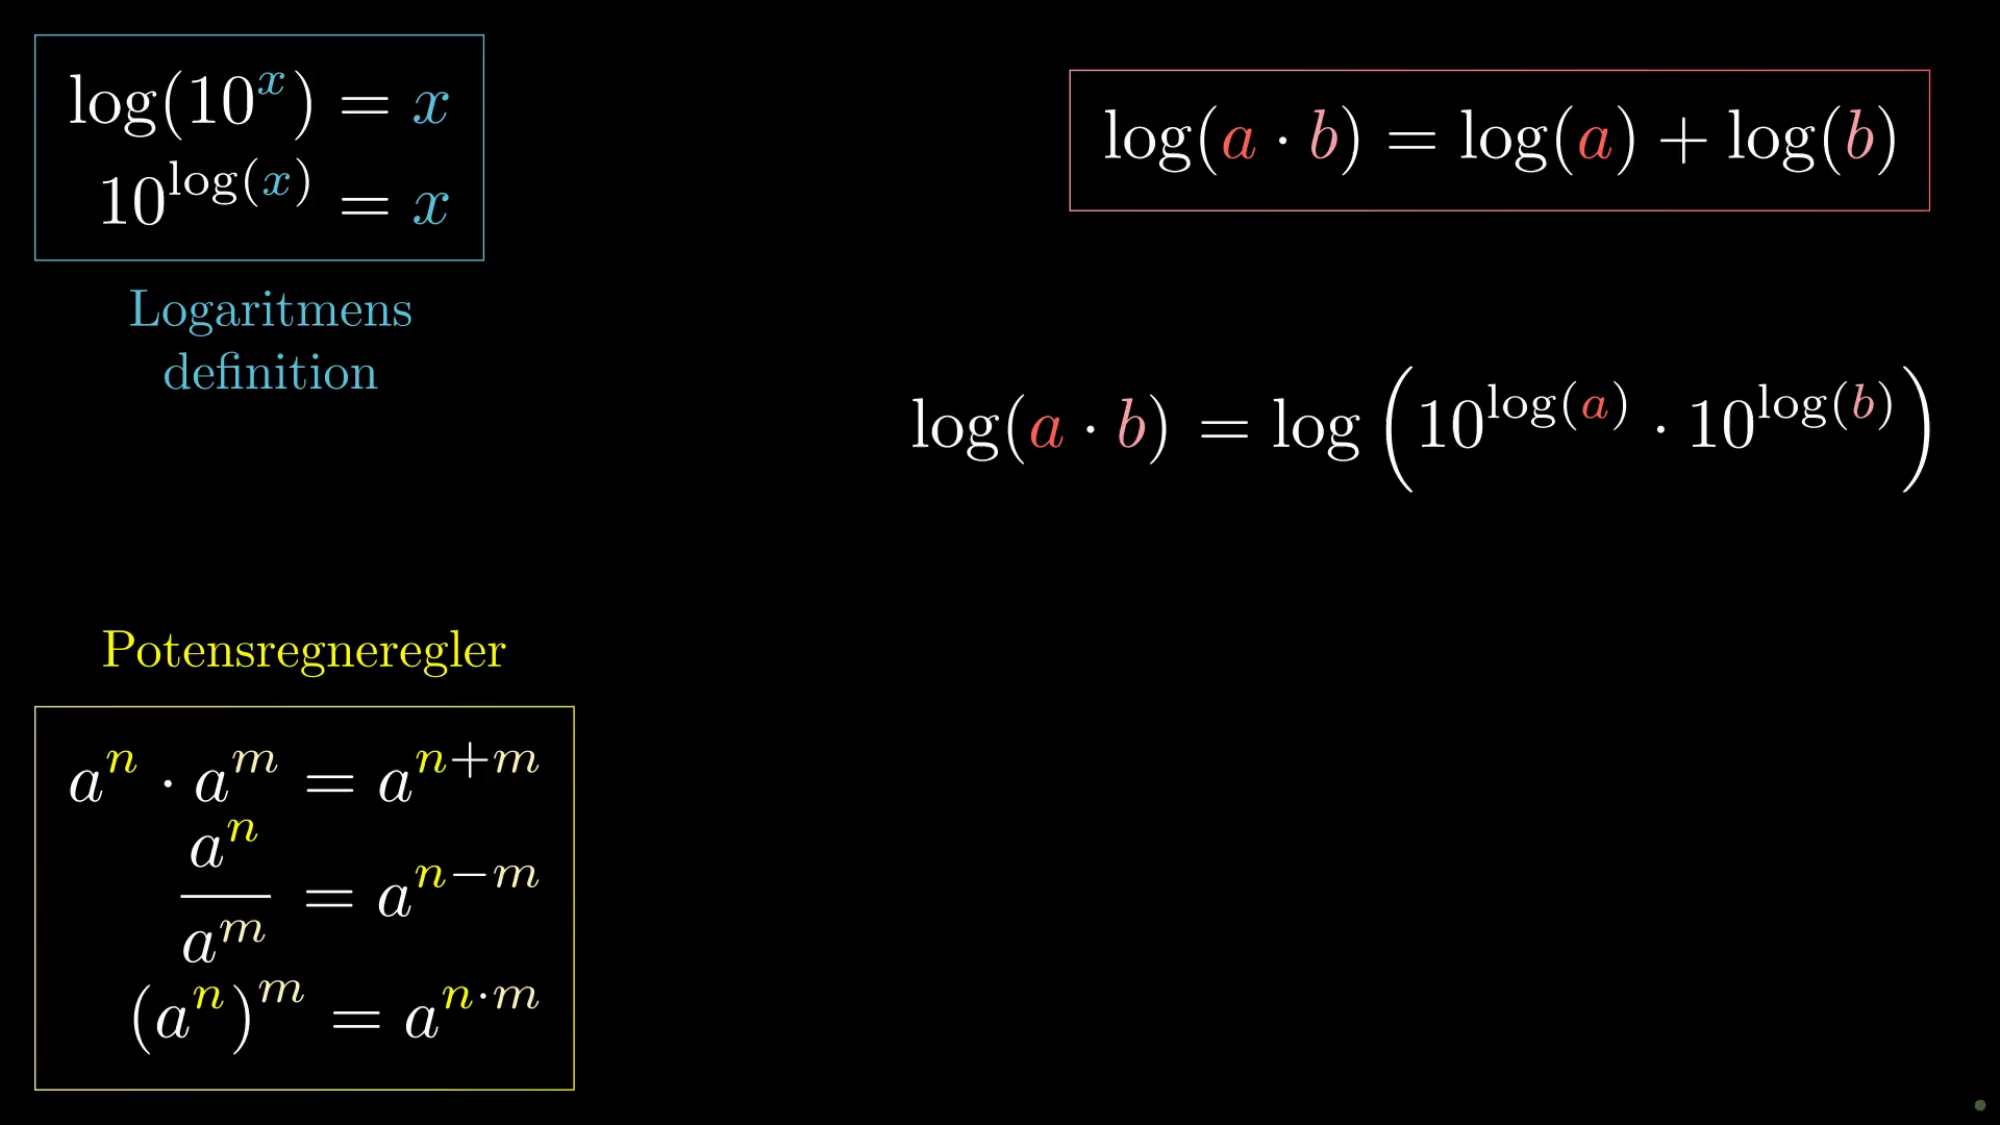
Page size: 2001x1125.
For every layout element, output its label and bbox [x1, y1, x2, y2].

text_box [0, 0, 2000, 1125]
